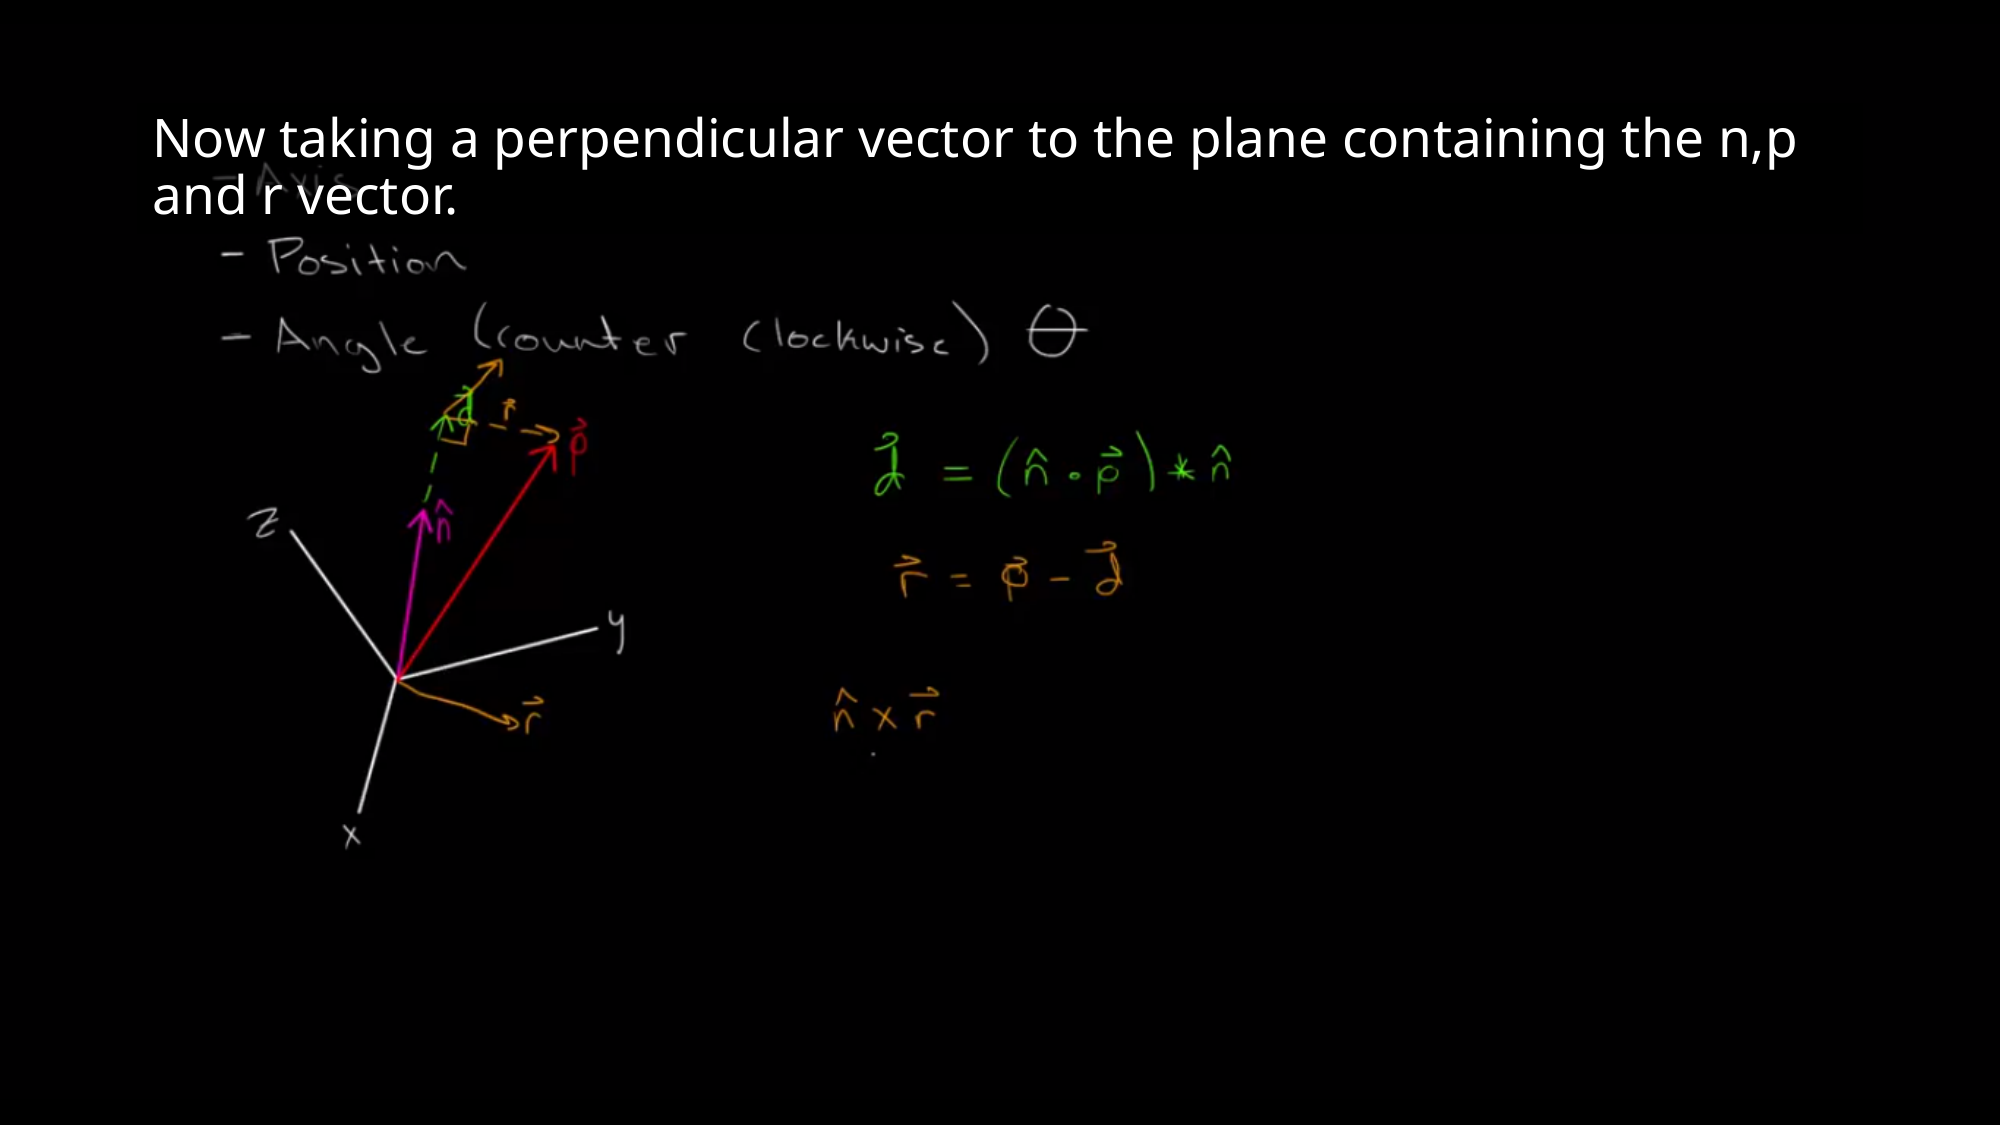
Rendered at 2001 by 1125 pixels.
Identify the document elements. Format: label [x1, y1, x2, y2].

list [0, 0, 2000, 1125]
